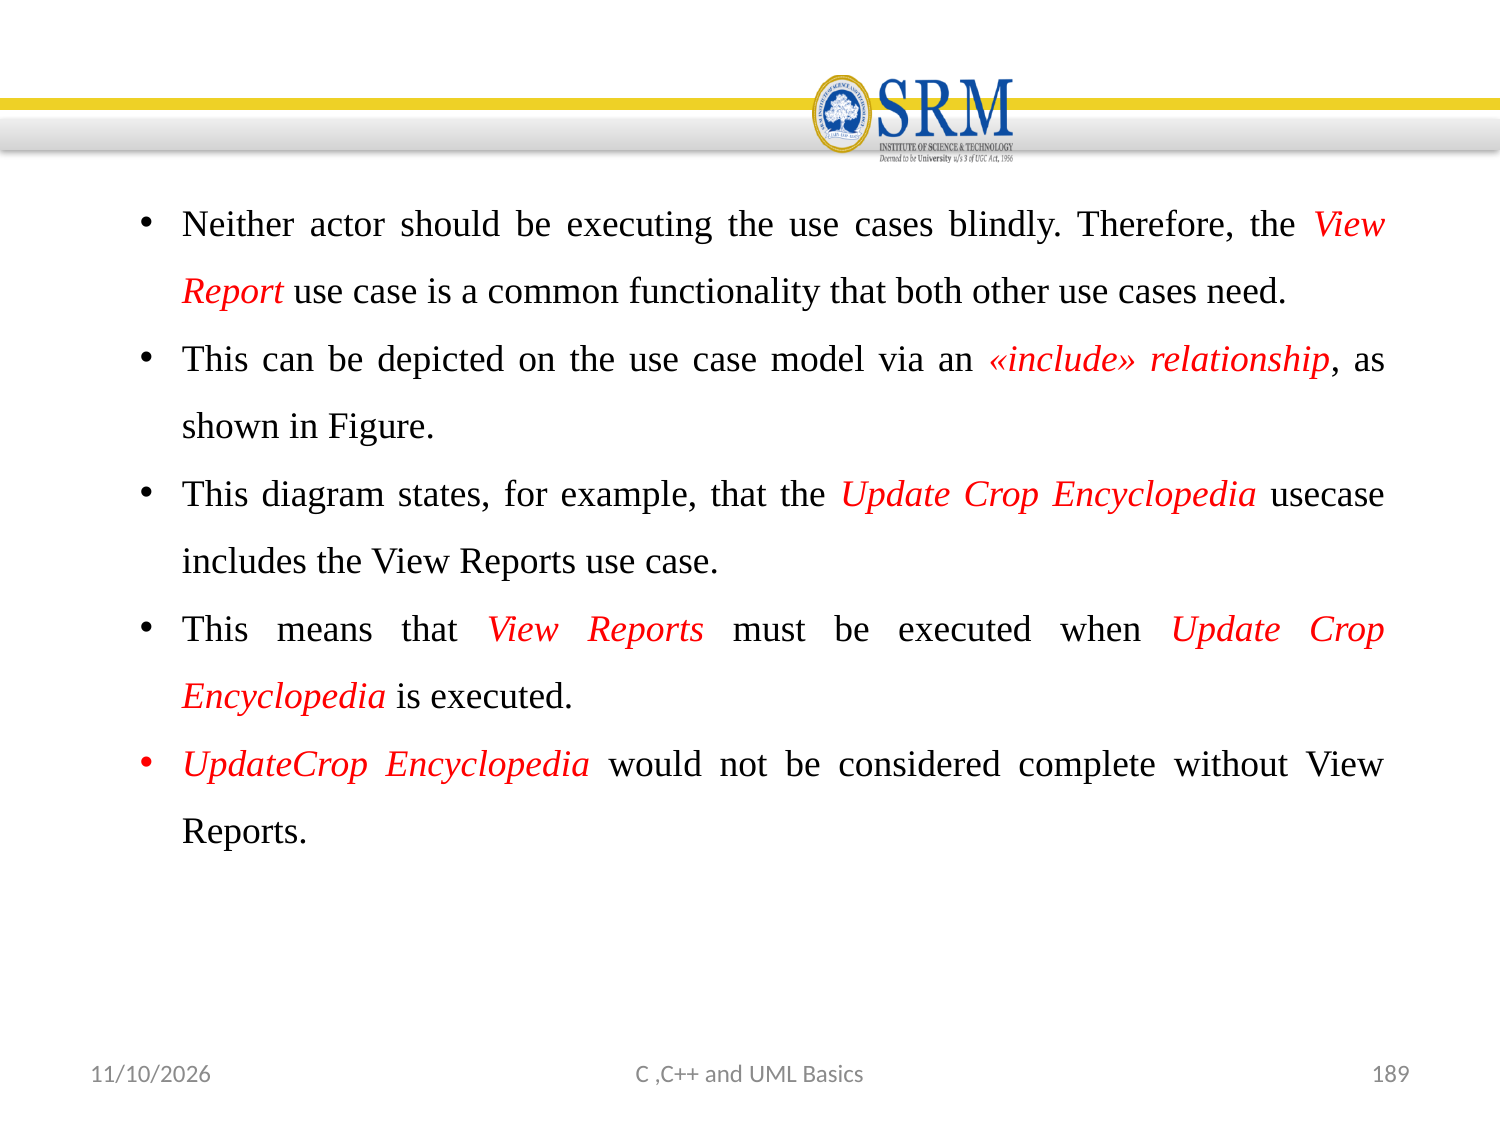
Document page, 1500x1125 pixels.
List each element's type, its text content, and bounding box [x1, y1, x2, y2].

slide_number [75, 1042, 425, 1103]
slide_number 189 [1074, 1042, 1425, 1103]
footer C ,C++ and UML Basics [512, 1042, 988, 1103]
text_box Neither actor should be executing the use cases blindly. Therefore, the View Report use case is a common functionality that both other use cases need. This can be depicted on the use case model via an «include» relationship, as shown in Figure. This diagram states, for example, that the Update Crop Encyclopedia usecase includes the View Reports use case. This means that View Reports must be executed when Update Crop Encyclopedia is executed. UpdateCrop Encyclopedia would not be considered complete without View Reports. [124, 168, 1400, 859]
picture [812, 75, 1013, 163]
